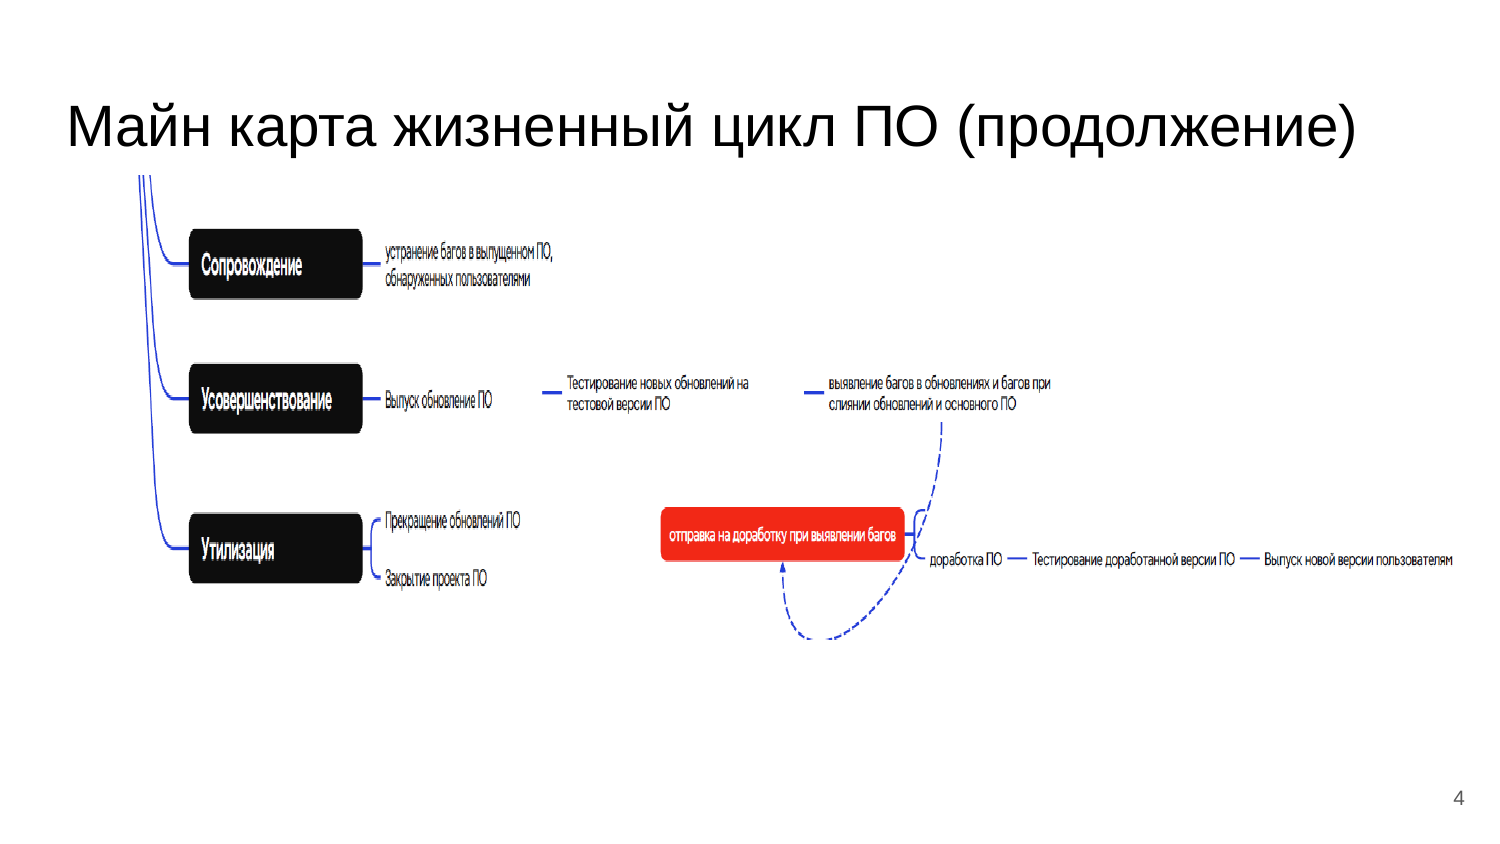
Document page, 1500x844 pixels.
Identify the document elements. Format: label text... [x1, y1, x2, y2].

title Майн карта жизненный цикл ПО (продолжение) [51, 72, 1449, 167]
slide_number 4 [1424, 771, 1480, 824]
picture [90, 174, 1481, 699]
